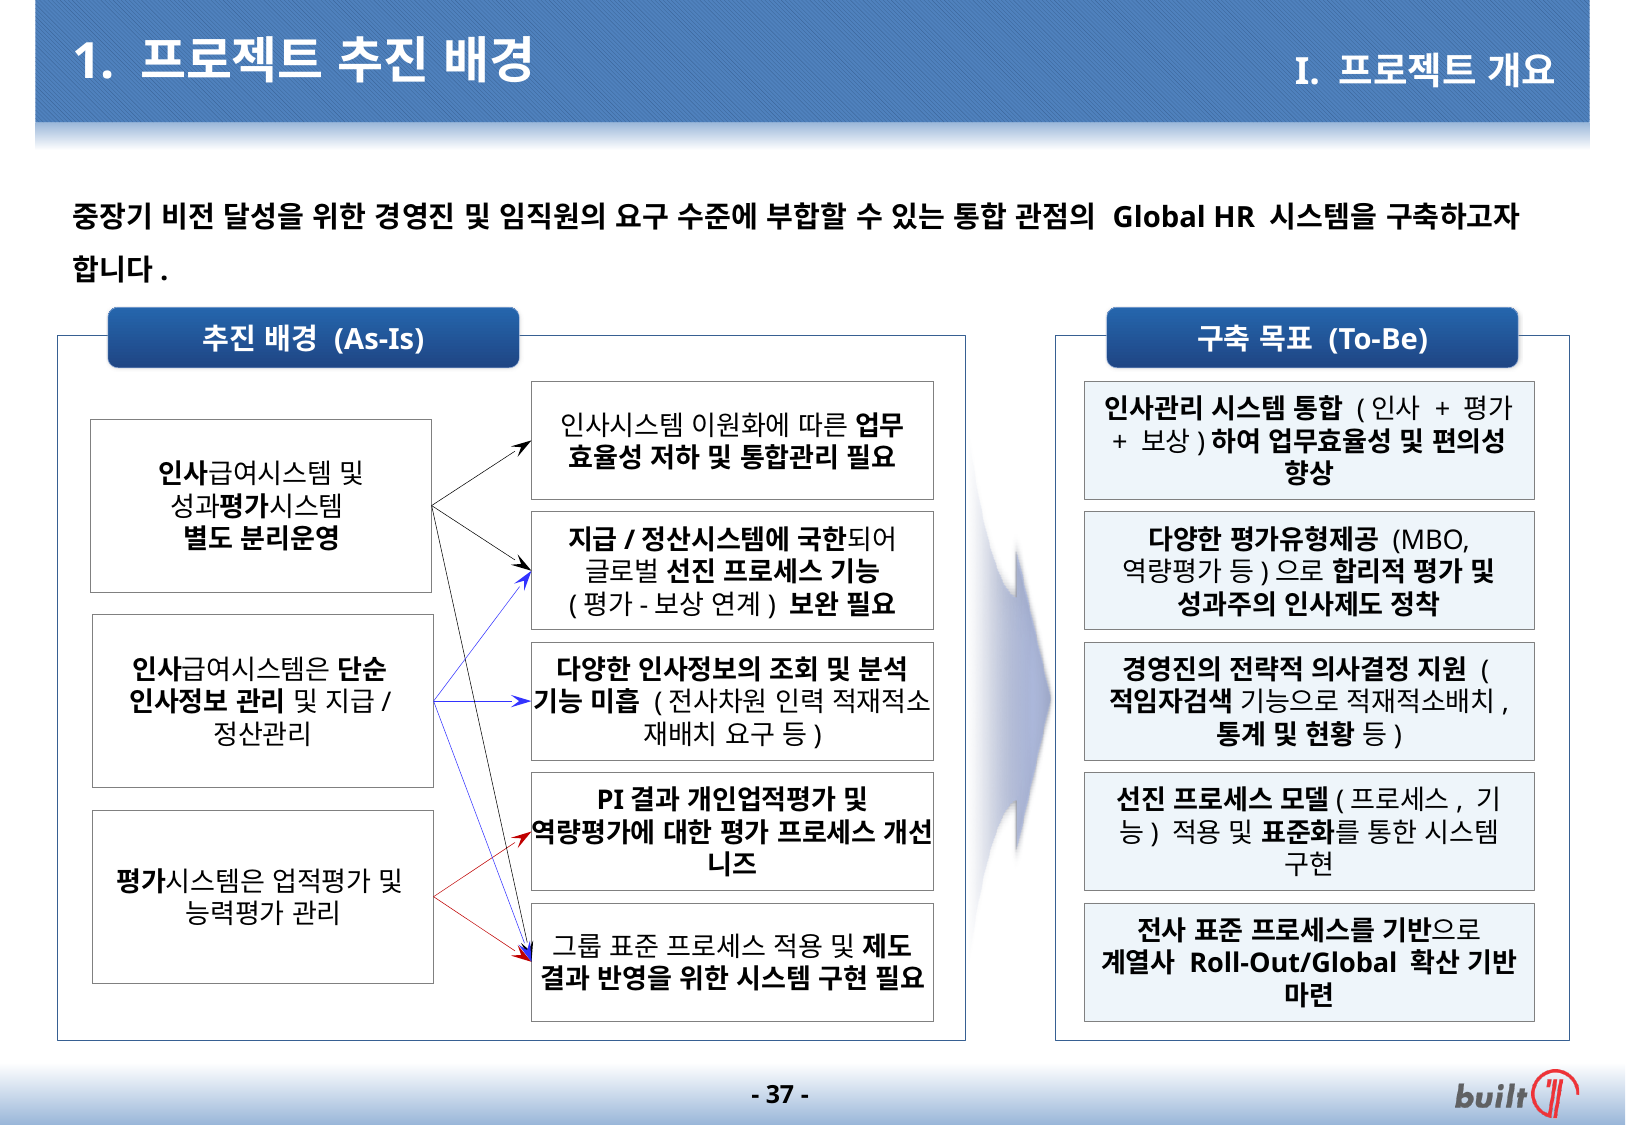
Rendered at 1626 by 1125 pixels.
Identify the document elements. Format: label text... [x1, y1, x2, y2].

text_box 전사 표준 프로세스를 기반으로 계열사 Roll-Out/Global 확산 기반 마련 [1082, 901, 1536, 1023]
text_box 다양한 평가유형제공 (MBO, 역량평가 등)으로 합리적 평가 및 성과주의 인사제도 정착 [1082, 510, 1536, 632]
text_box 경영진의 전략적 의사결정 지원 (적임자검색 기능으로 적재적소배치, 통계 및 현황 등) [1082, 640, 1536, 762]
text_box 인사급여시스템은 단순 인사정보 관리 및 지급/정산관리 [91, 614, 426, 788]
text_box 다양한 인사정보의 조회 및 분석 기능 미흡 (전사차원 인력 적재적소 재배치 요구 등) [537, 642, 934, 761]
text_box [433, 708, 532, 963]
list 중장기 비전 달성을 위한 경영진 및 임직원의 요구 수준에 부합할 수 있는 통합 관점의 Global HR 시스템을 구축하고자 합니다. [57, 173, 1572, 332]
text_box 평가시스템은 업적평가 및 능력평가 관리 [91, 810, 434, 984]
text_box 구축 목표 (To-Be) [1106, 307, 1519, 368]
list I. 프로젝트 개요 [893, 8, 1572, 109]
text_box 그룹 표준 프로세스 적용 및 제도 결과 반영을 위한 시스템 구현 필요 [531, 902, 934, 1021]
title 1. 프로젝트 추진 배경 [57, 8, 893, 109]
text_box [431, 505, 532, 571]
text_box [431, 440, 532, 503]
text_box [1054, 333, 1571, 1043]
text_box 인사급여시스템 및 성과평가시스템 별도 분리운영 [89, 419, 432, 593]
picture [1455, 1069, 1585, 1120]
text_box 추진 배경 (As-Is) [107, 307, 520, 368]
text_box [433, 570, 532, 702]
text_box PI결과 개인업적평가 및 역량평가에 대한 평가 프로세스 개선 니즈 [537, 772, 934, 891]
text_box [55, 333, 967, 1043]
text_box 인사시스템 이원화에 따른 업무 효율성 저하 및 통합관리 필요 [531, 381, 934, 500]
text_box 인사관리 시스템 통합 (인사 + 평가 + 보상)하여 업무효율성 및 편의성 향상 [1082, 379, 1536, 501]
text_box 선진 프로세스 모델(프로세스, 기능) 적용 및 표준화를 통한 시스템 구현 [1082, 770, 1536, 893]
text_box 지급/정산시스템에 국한되어 글로벌 선진 프로세스 기능 (평가-보상 연계) 보완 필요 [537, 511, 934, 630]
picture [949, 381, 1057, 1018]
